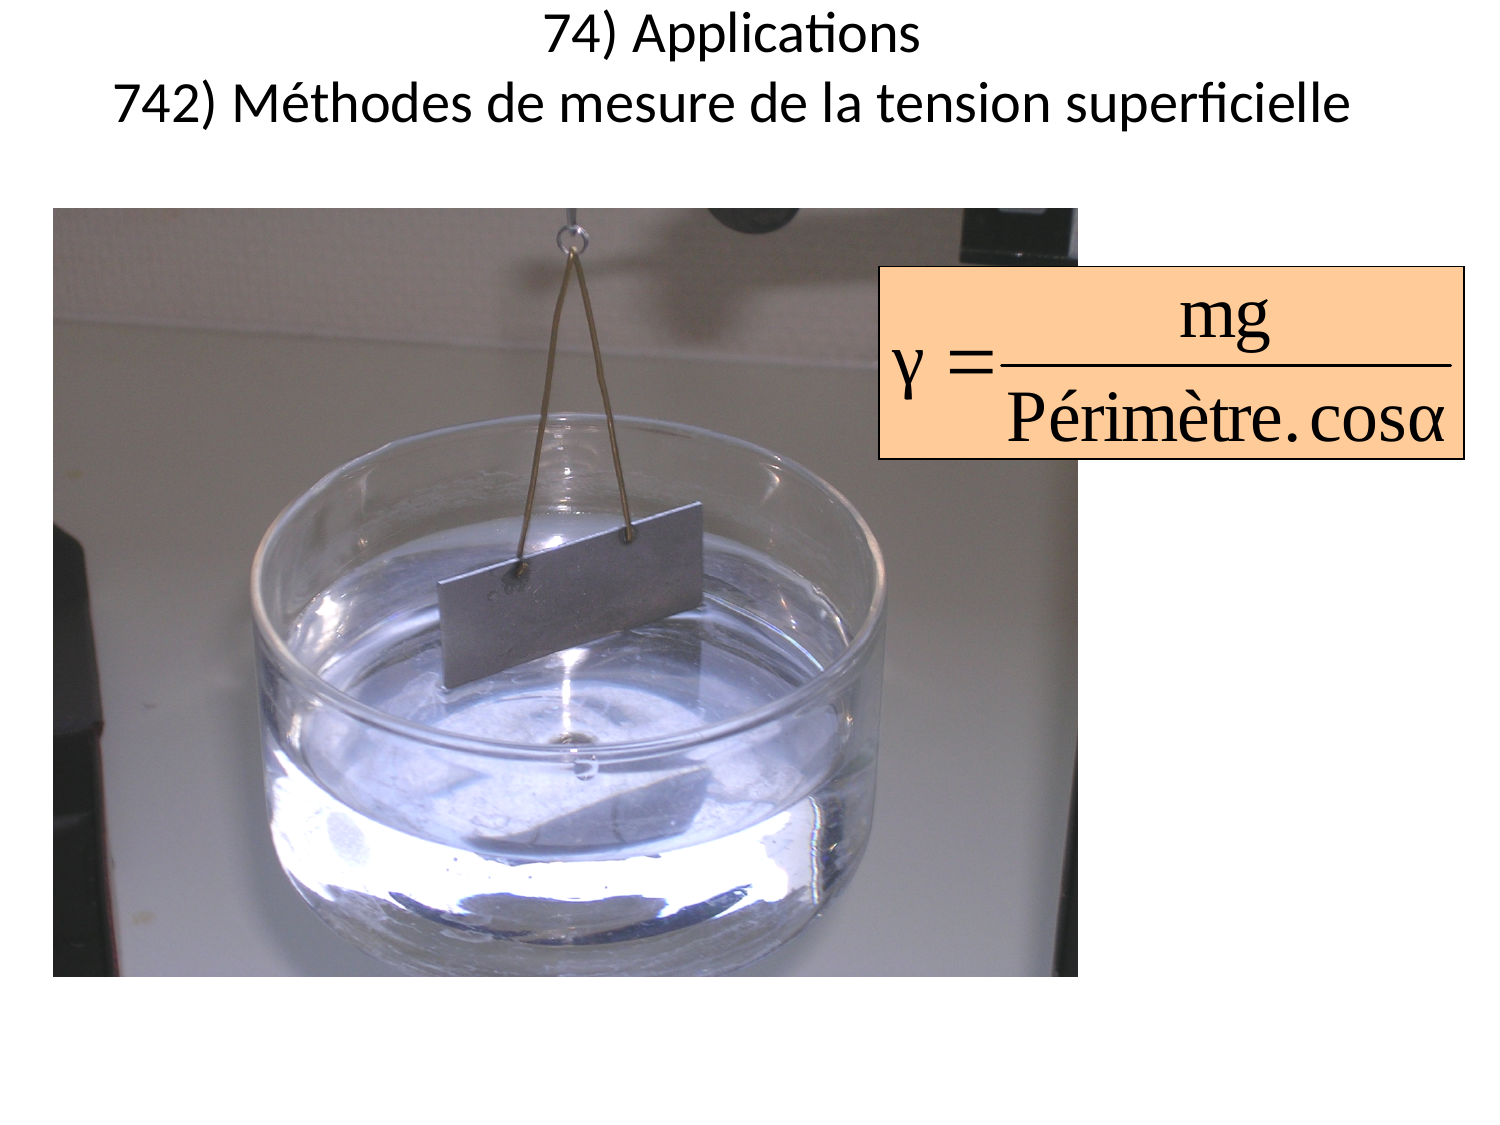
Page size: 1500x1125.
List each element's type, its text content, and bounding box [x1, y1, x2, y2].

picture [52, 207, 1078, 977]
title 74) Applications 742) Méthodes de mesure de la tension superficielle [0, 0, 1500, 217]
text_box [879, 266, 1464, 459]
